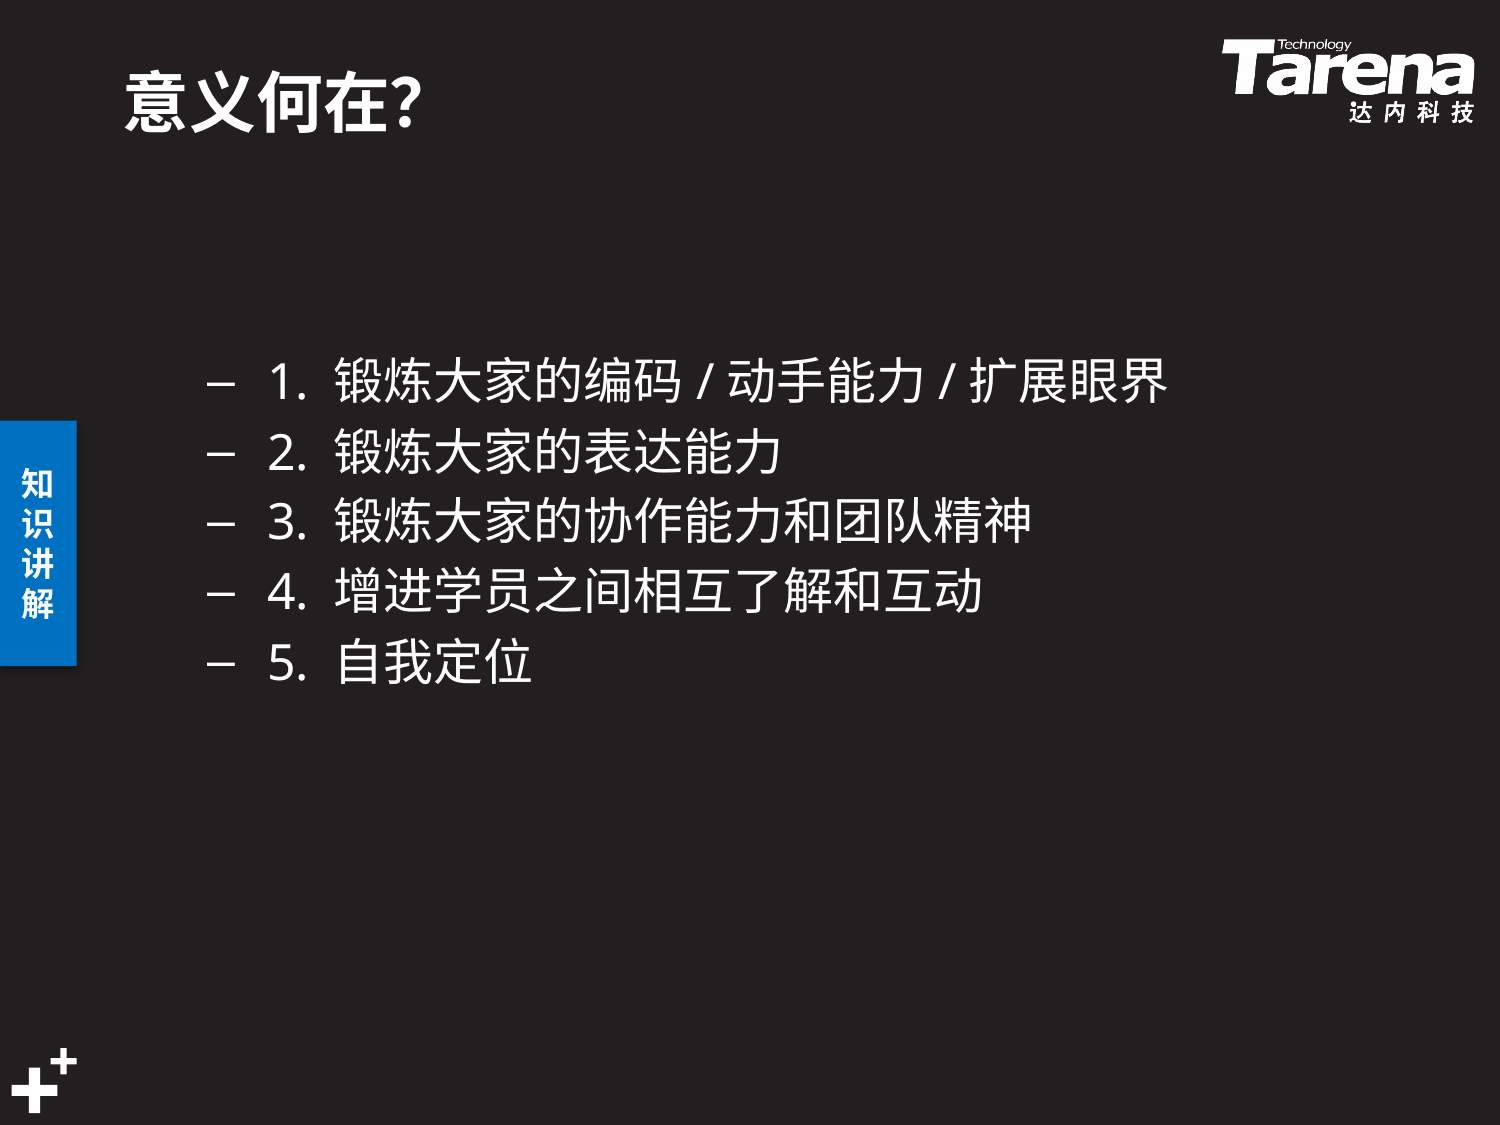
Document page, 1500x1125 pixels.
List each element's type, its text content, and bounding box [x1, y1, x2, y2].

title 意义何在？ [76, 42, 1188, 160]
picture [1222, 39, 1475, 123]
text_box 1. 锻炼大家的编码/动手能力/扩展眼界 2. 锻炼大家的表达能力 3. 锻炼大家的协作能力和团队精神 4. 增进学员之间相互了解和互动 5. 自我定位 [117, 342, 1412, 917]
